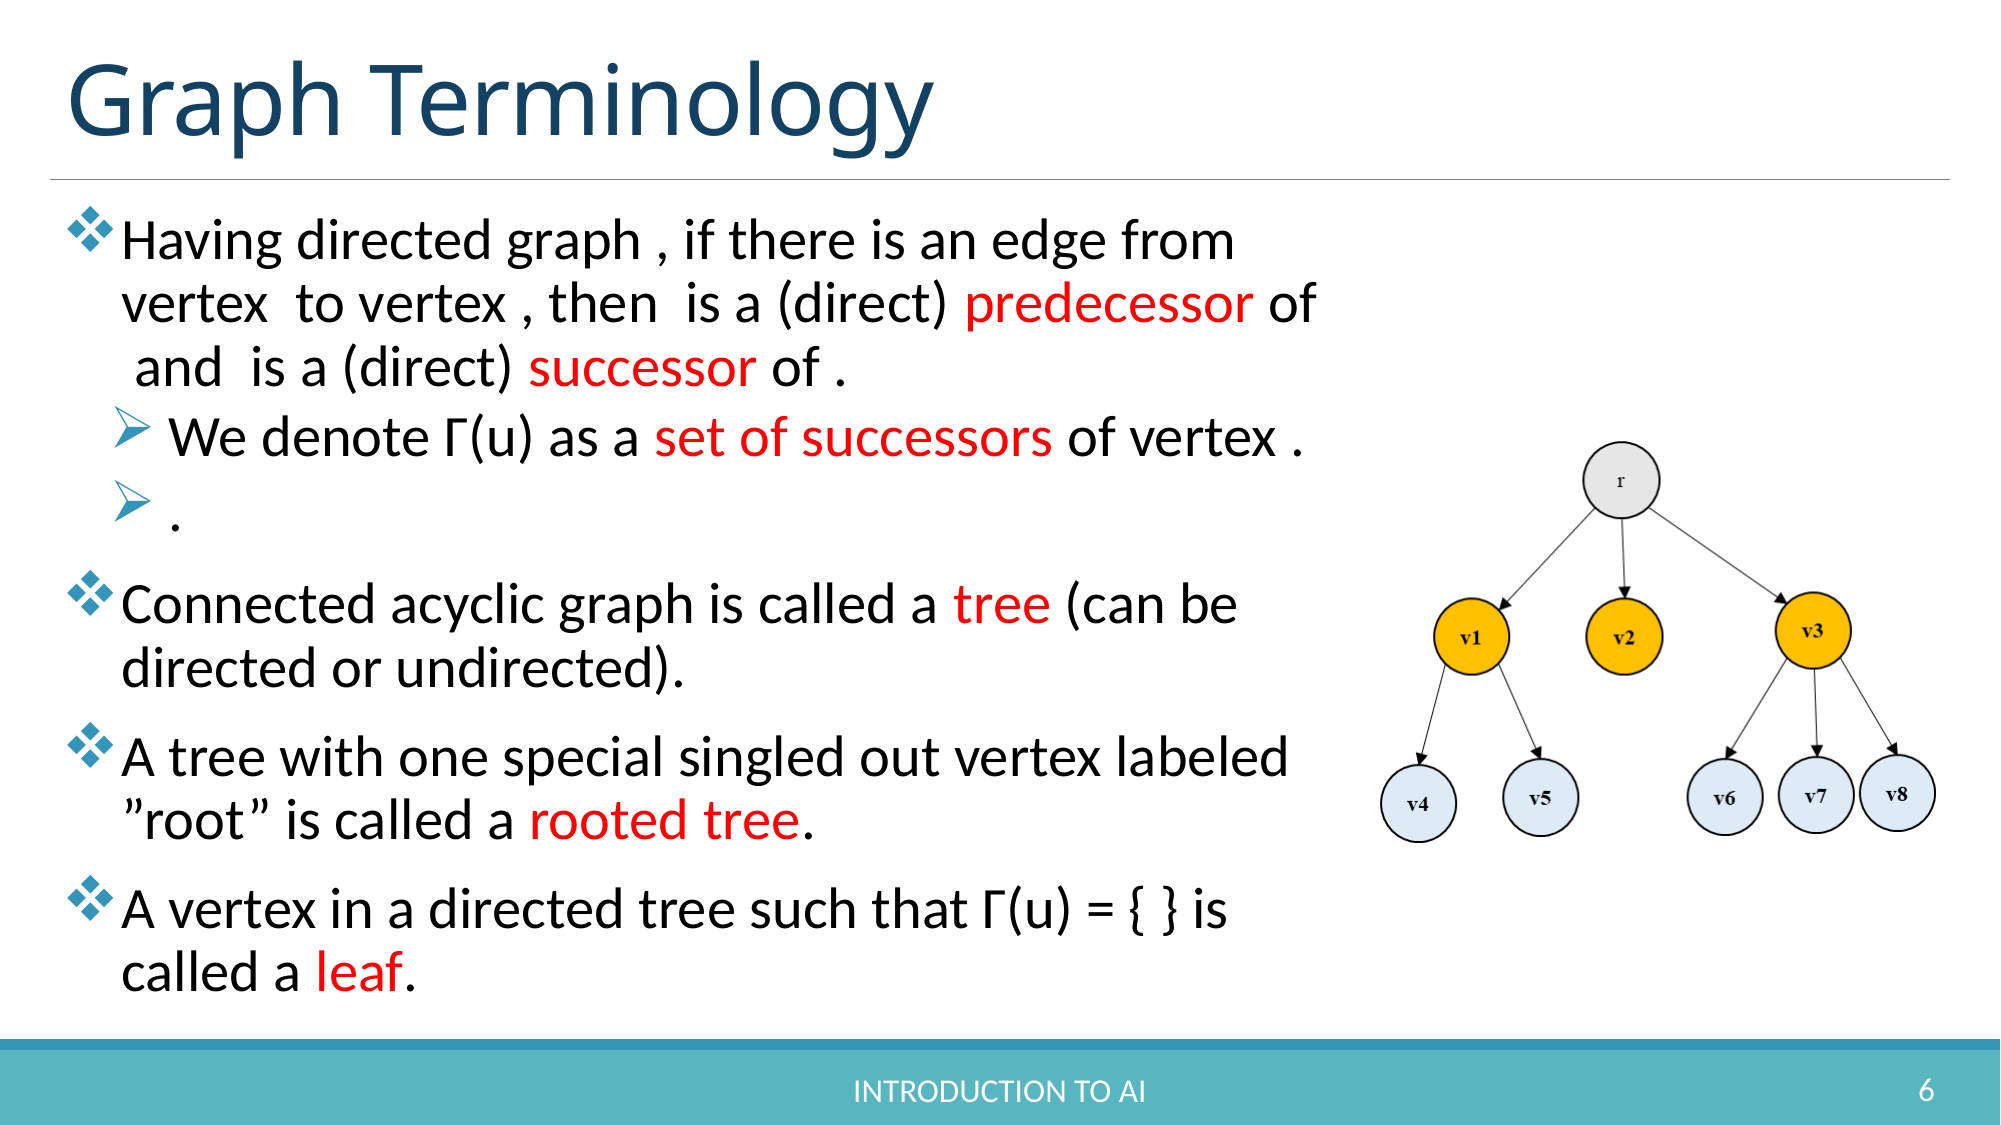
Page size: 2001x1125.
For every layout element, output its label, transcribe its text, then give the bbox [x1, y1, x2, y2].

footer Introduction to AI [604, 1059, 1396, 1120]
picture [1380, 441, 1937, 844]
slide_number 6 [1734, 1057, 1950, 1118]
title Graph Terminology [50, 47, 1950, 163]
